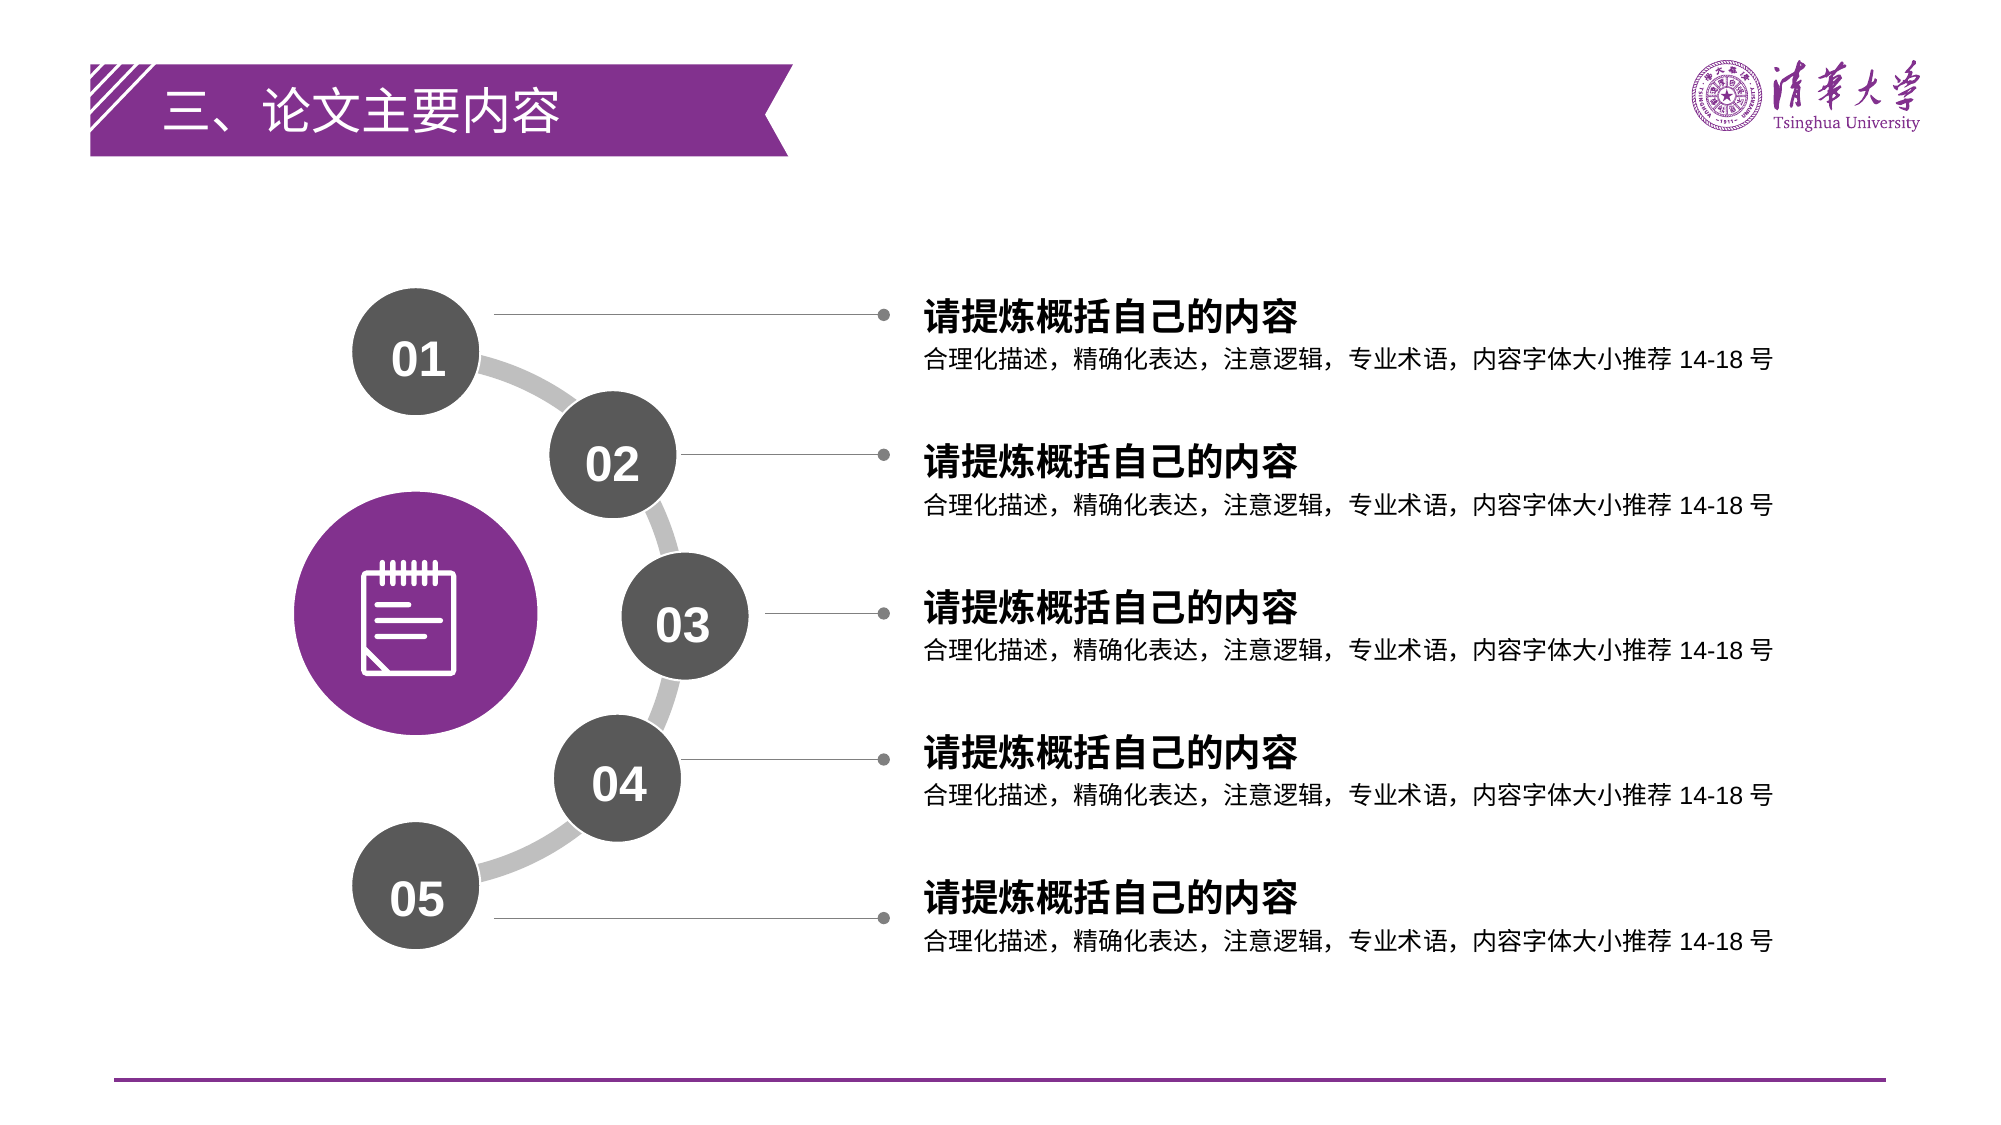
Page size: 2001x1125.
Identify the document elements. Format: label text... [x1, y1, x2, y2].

text_box 三、论文主要内容 [146, 72, 577, 148]
text_box 请提炼概括自己的内容 合理化描述，精确化表达，注意逻辑，专业术语，内容字体大小推荐14-18号 [908, 567, 1840, 672]
text_box 请提炼概括自己的内容 合理化描述，精确化表达，注意逻辑，专业术语，内容字体大小推荐14-18号 [908, 276, 1840, 382]
text_box 请提炼概括自己的内容 合理化描述，精确化表达，注意逻辑，专业术语，内容字体大小推荐14-18号 [908, 712, 1840, 818]
text_box 03 [750, 572, 754, 660]
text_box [144, 287, 750, 951]
text_box 请提炼概括自己的内容 合理化描述，精确化表达，注意逻辑，专业术语，内容字体大小推荐14-18号 [908, 857, 1840, 963]
text_box 请提炼概括自己的内容 合理化描述，精确化表达，注意逻辑，专业术语，内容字体大小推荐14-18号 [908, 421, 1840, 527]
